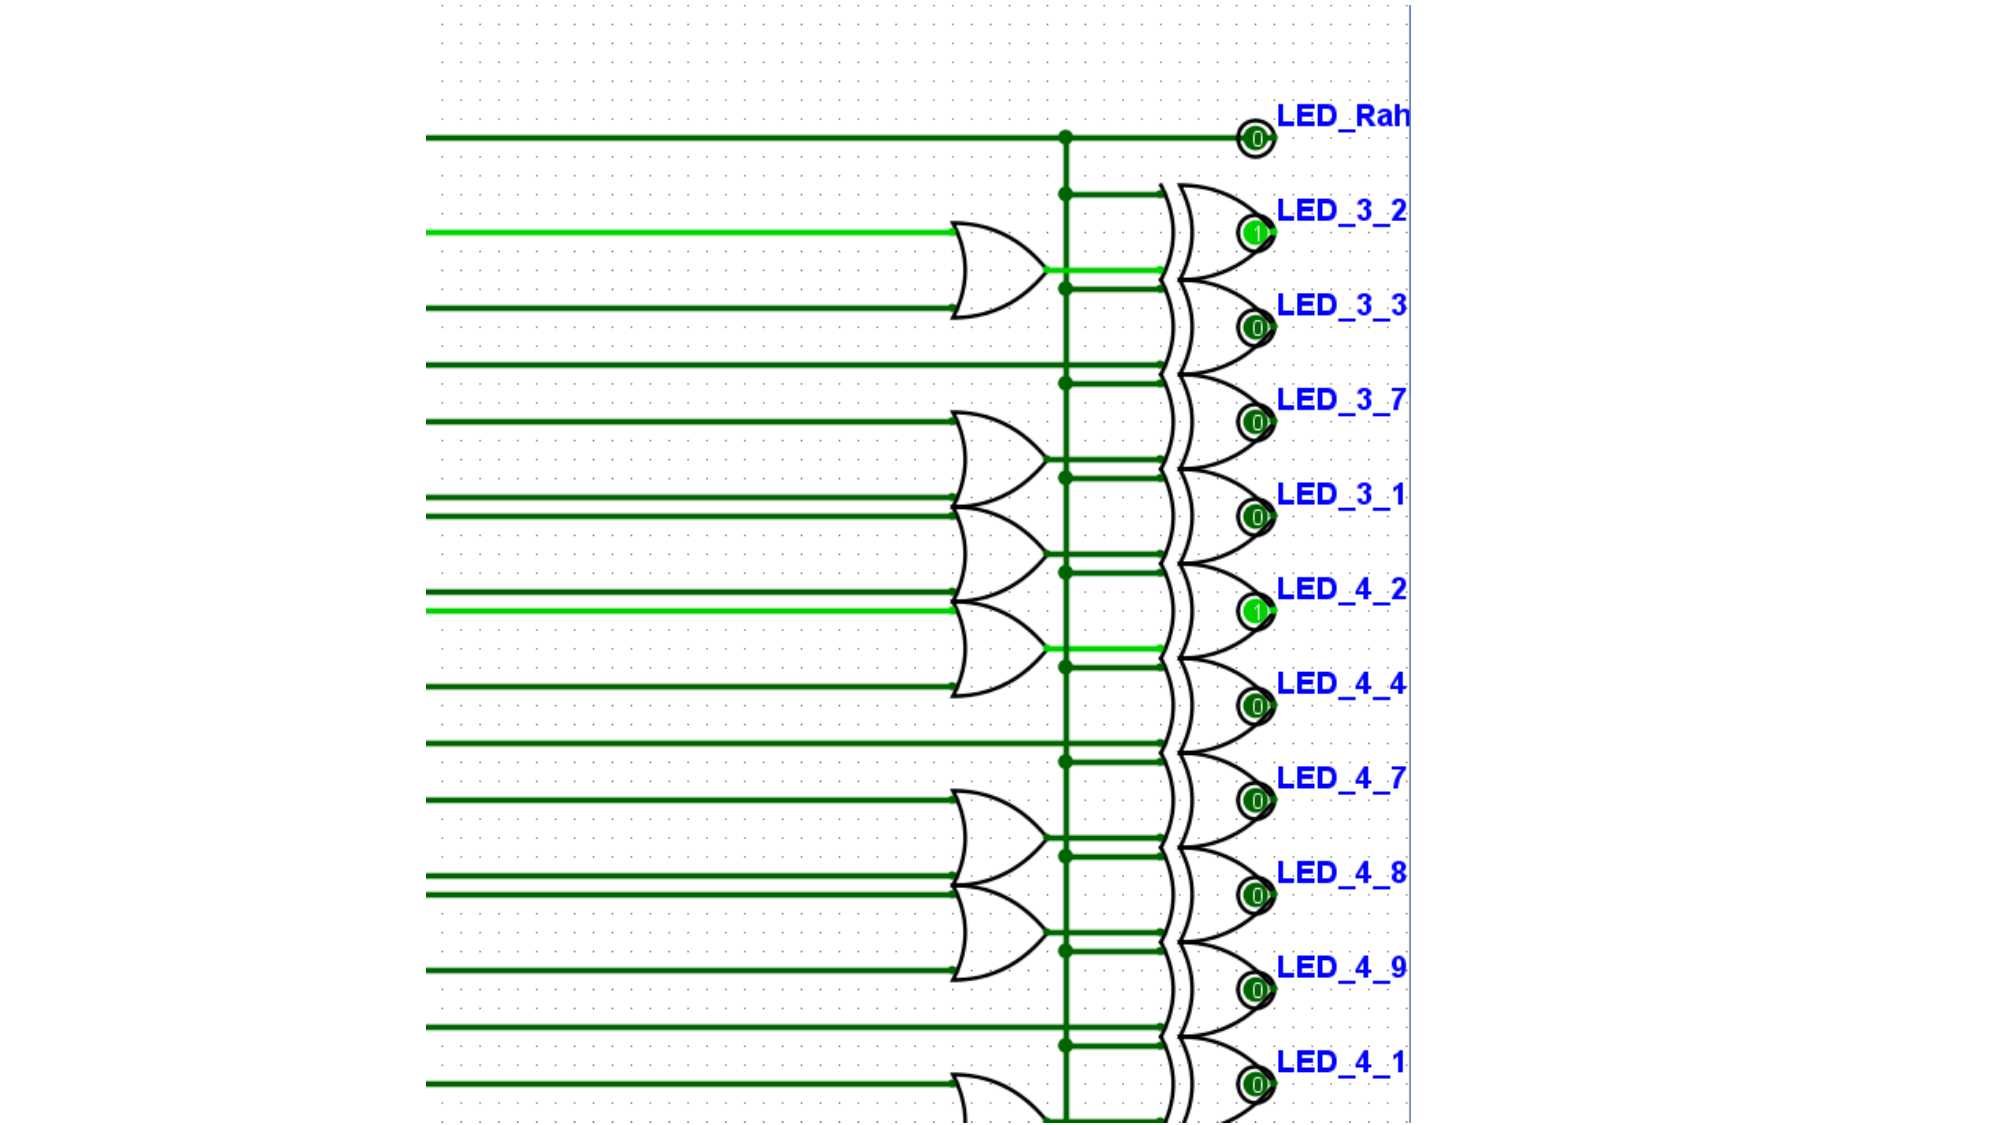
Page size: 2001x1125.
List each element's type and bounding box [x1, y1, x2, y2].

list [425, 5, 1411, 1123]
